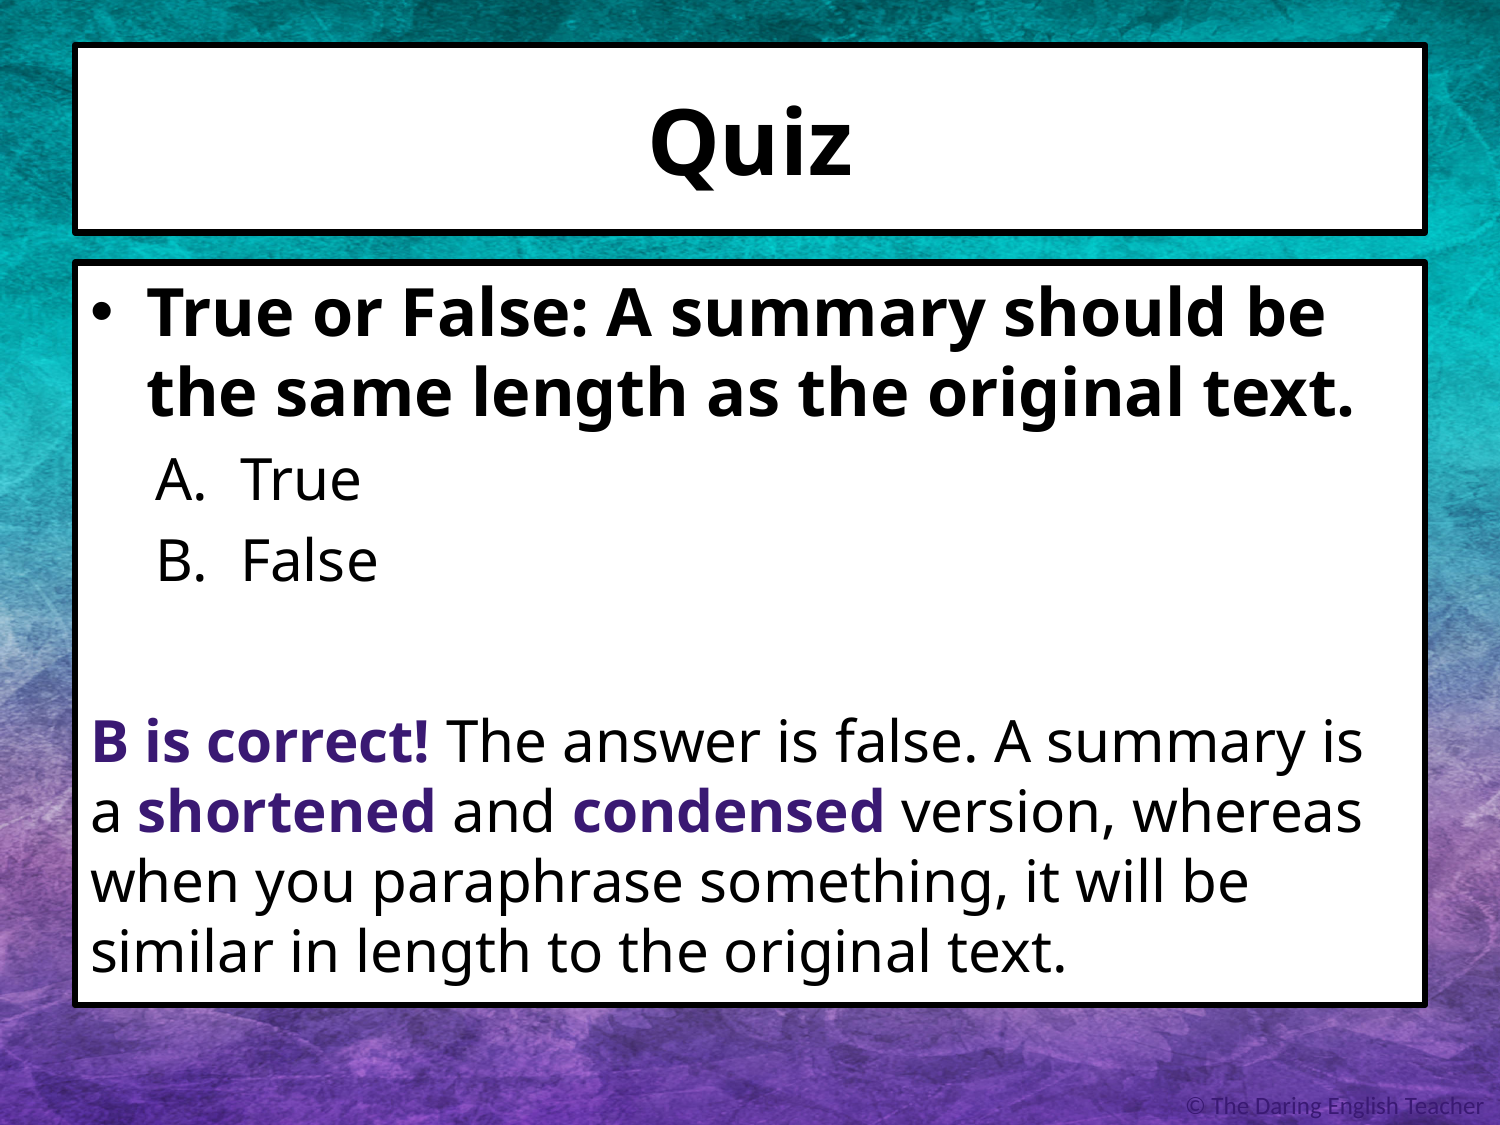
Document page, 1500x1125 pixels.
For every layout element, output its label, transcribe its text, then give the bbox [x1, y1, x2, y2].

title Quiz [72, 42, 1428, 236]
picture [0, 0, 1500, 1125]
list True or False: A summary should be the same length as the original text. True False B is correct! The answer is false. A summary is a shortened and condensed version, whereas when you paraphrase something, it will be similar in length to the original text. [72, 259, 1428, 1008]
